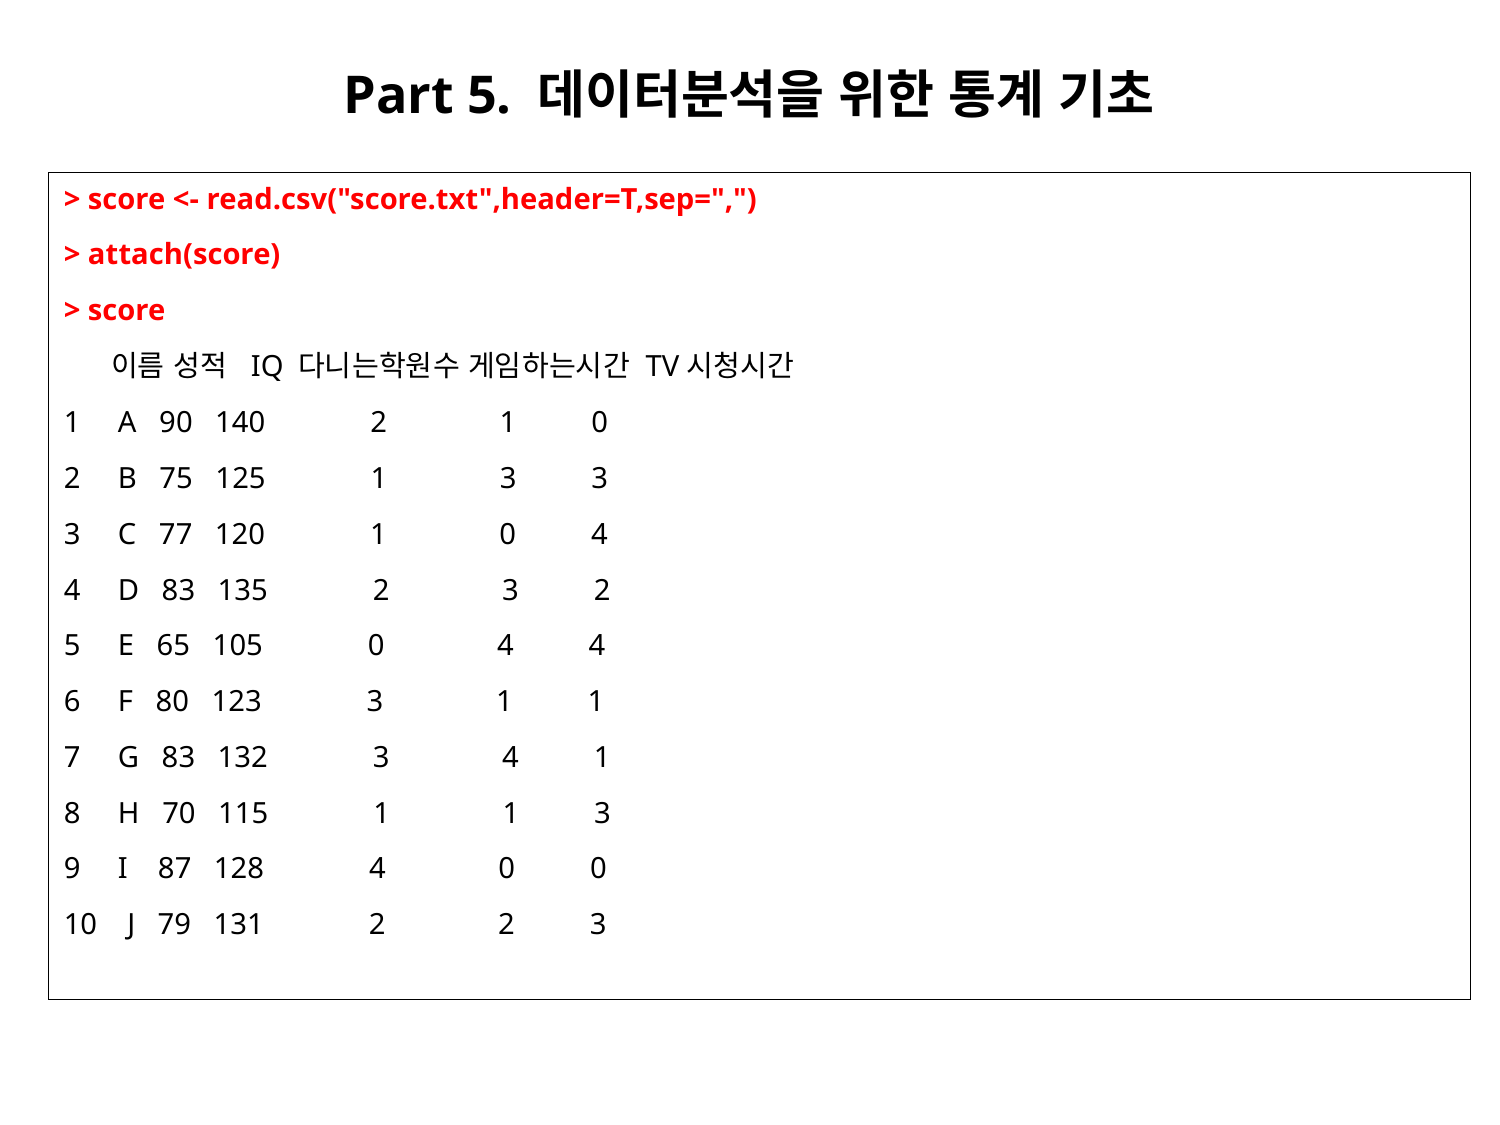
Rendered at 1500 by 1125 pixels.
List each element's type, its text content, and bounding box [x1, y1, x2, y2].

text_box > score <- read.csv("score.txt",header=T,sep=",") > attach(score) > score 이름 성적 IQ 다니는학원수 게임하는시간 TV시청시간 1 A 90 140 2 1 0 2 B 75 125 1 3 3 3 C 77 120 1 0 4 4 D 83 135 2 3 2 5 E 65 105 0 4 4 6 F 80 123 3 1 1 7 G 83 132 3 4 1 8 H 70 115 1 1 3 9 I 87 128 4 0 0 10 J 79 131 2 2 3 [48, 172, 1471, 1000]
text_box Part 5. 데이터분석을 위한 통계 기초 [328, 54, 1170, 132]
